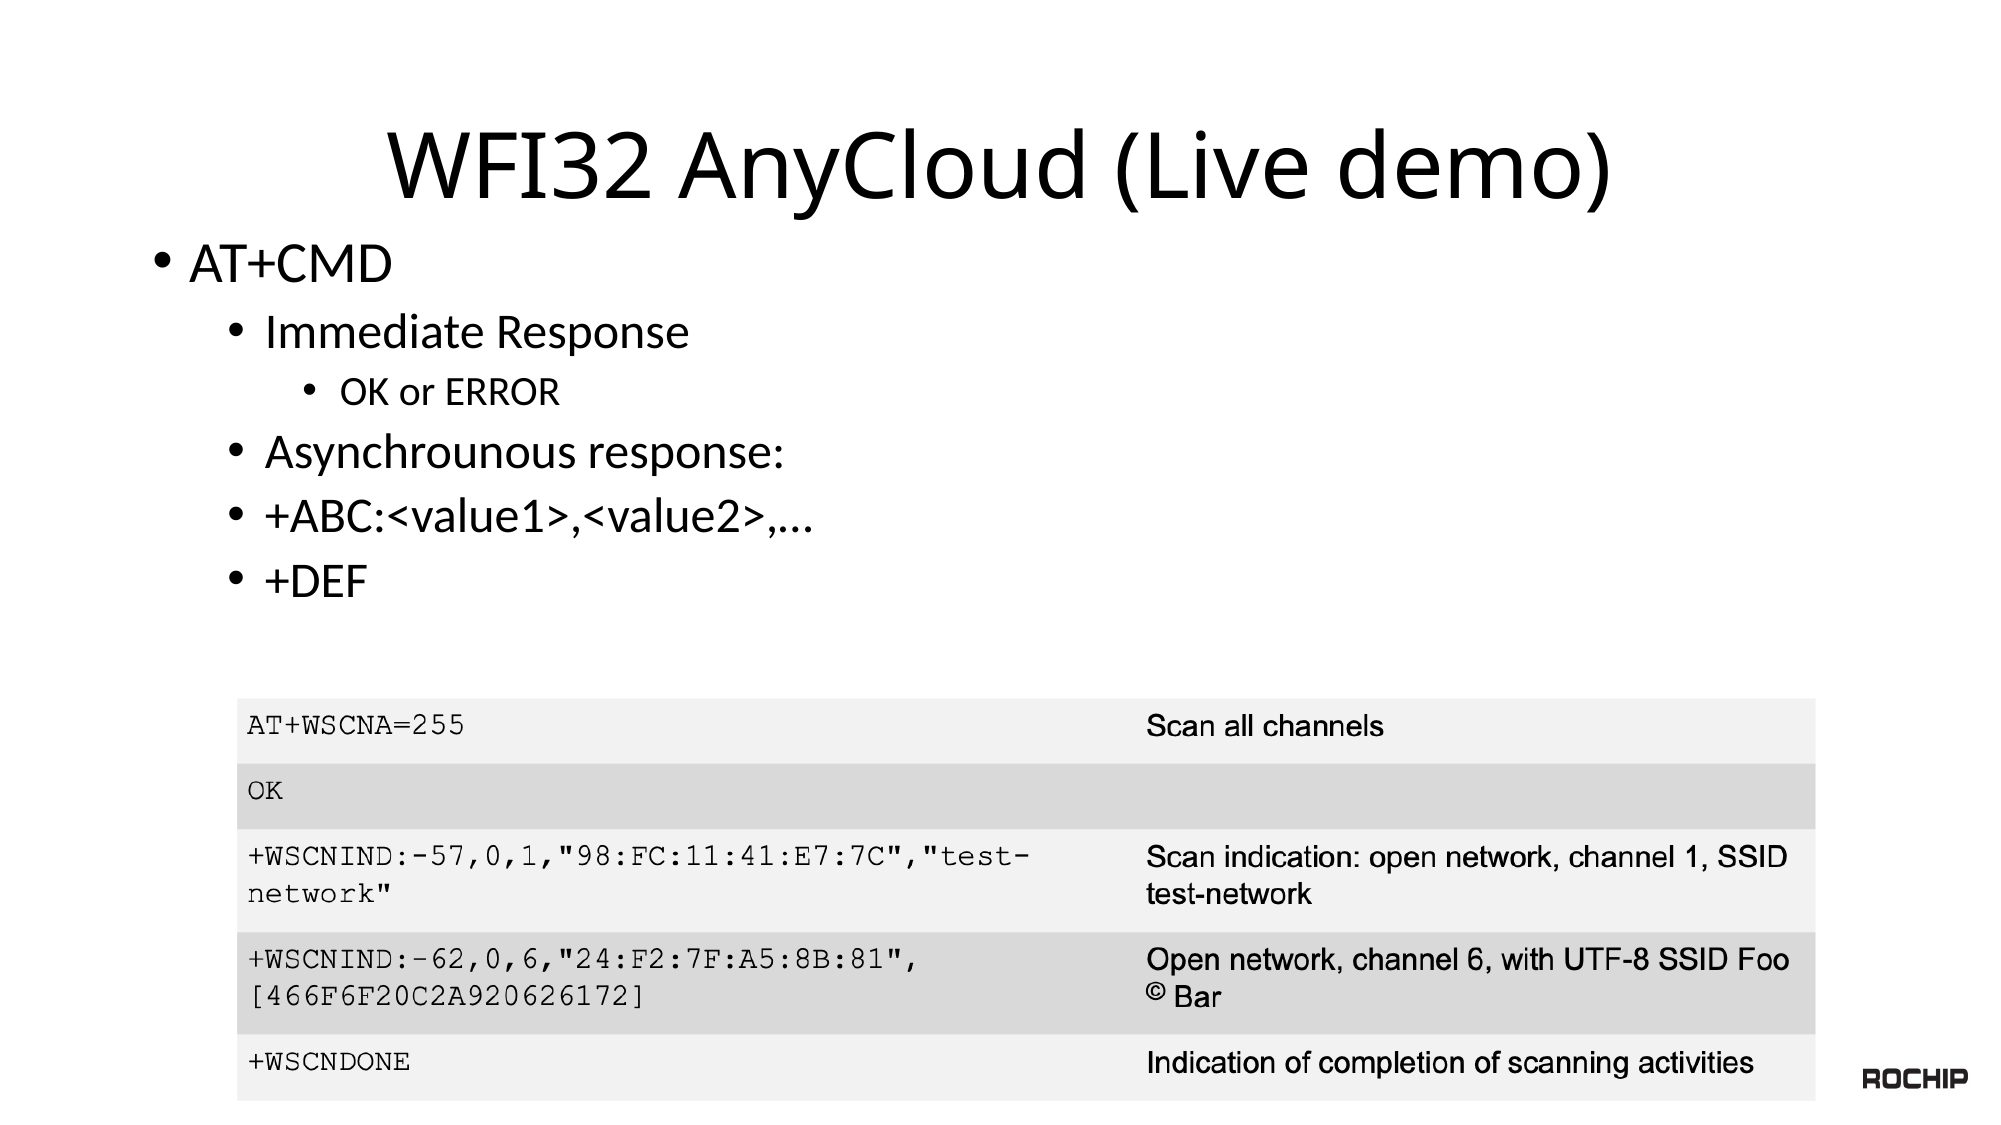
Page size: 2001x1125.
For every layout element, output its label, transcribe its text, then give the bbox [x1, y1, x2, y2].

list AT+CMD Immediate Response OK or ERROR Asynchrounous response: +ABC:<value1>,<value2>,… +DEF [137, 224, 1863, 939]
picture [217, 688, 1974, 1125]
title WFI32 AnyCloud (Live demo) [137, 59, 1863, 224]
